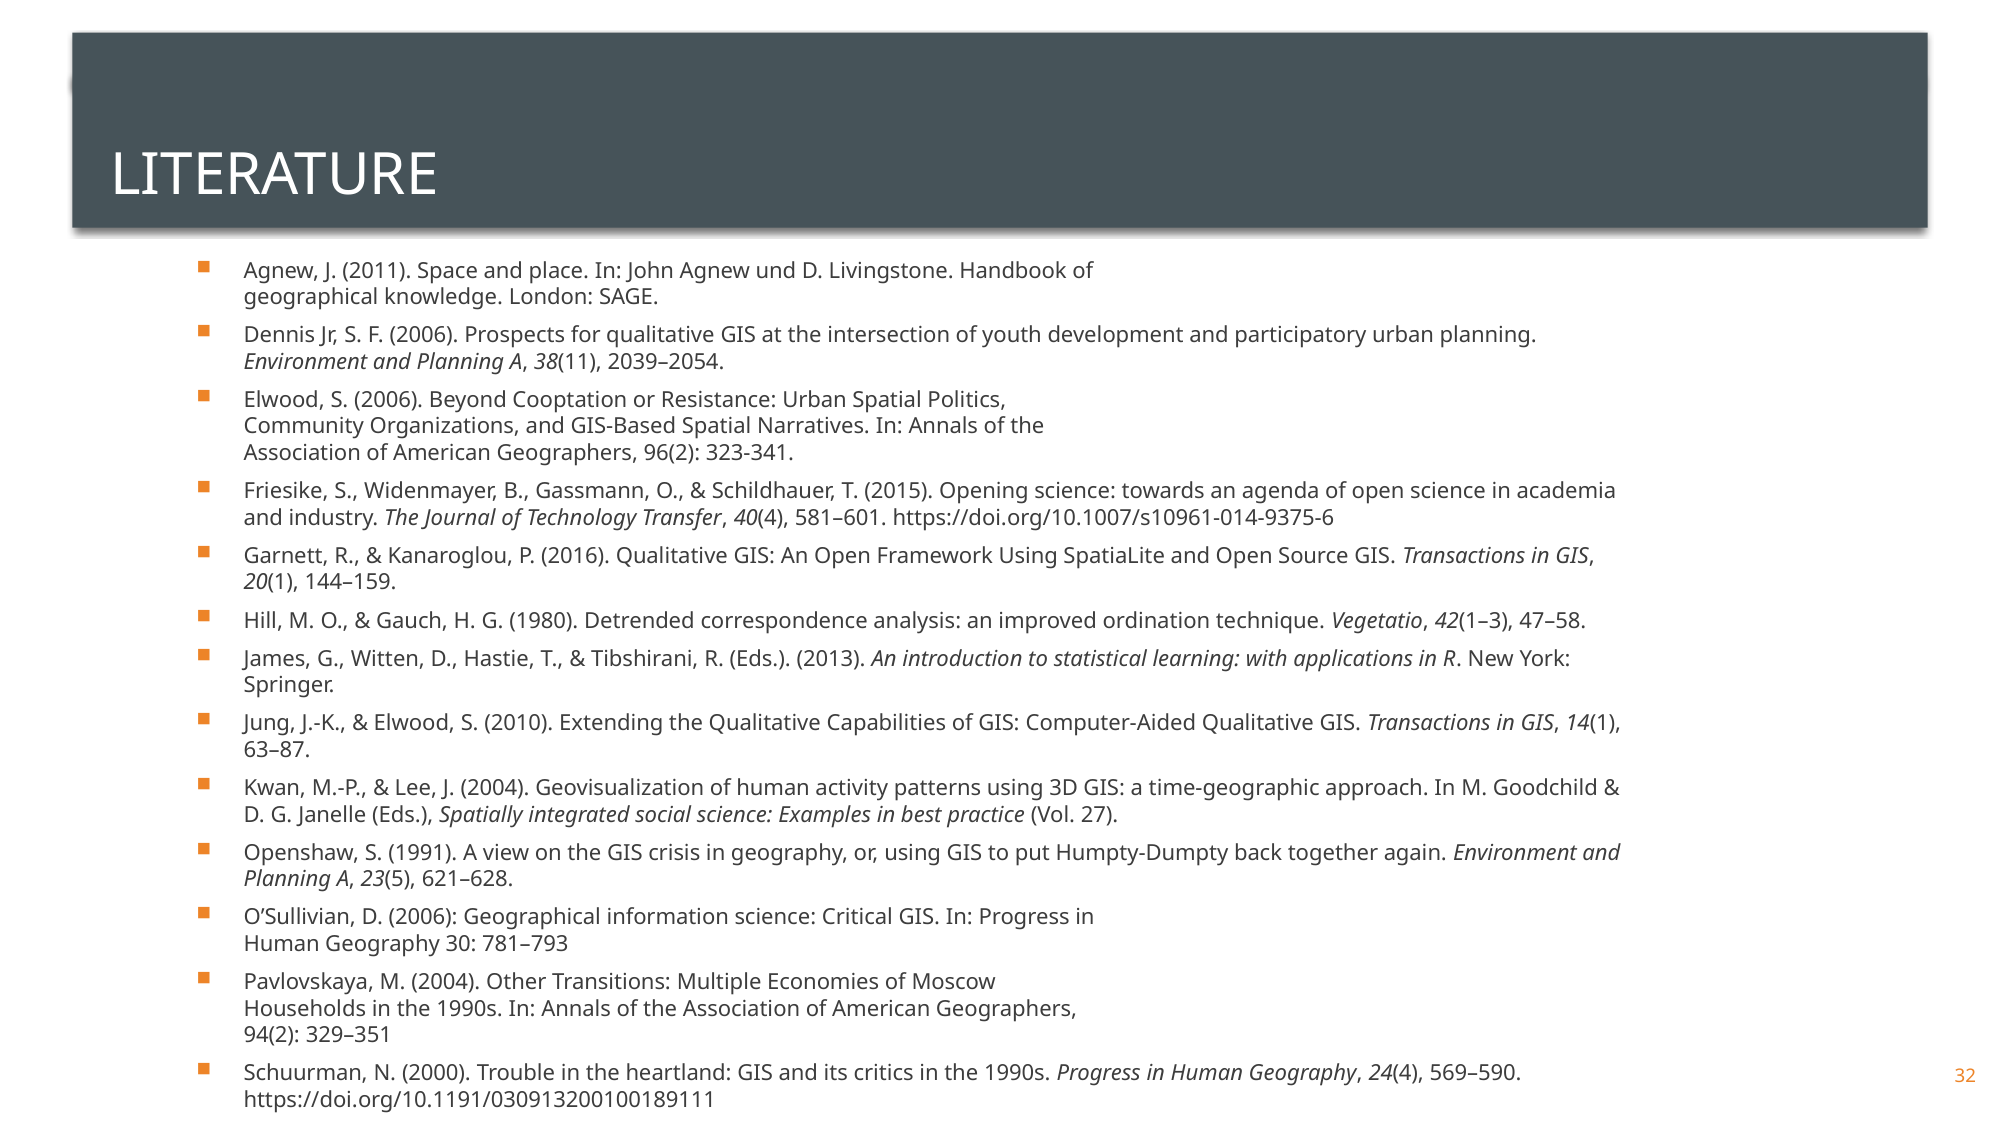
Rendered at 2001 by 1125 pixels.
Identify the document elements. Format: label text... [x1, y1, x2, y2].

title Literature [95, 47, 1905, 214]
slide_number 32 [1818, 1047, 1991, 1107]
list Agnew, J. (2011). Space and place. In: John Agnew und D. Livingstone. Handbook of geographical knowledge. London: SAGE. Dennis Jr, S. F. (2006). Prospects for qualitative GIS at the intersection of youth development and participatory urban planning. Environment and Planning A, 38(11), 2039–2054. Elwood, S. (2006). Beyond Cooptation or Resistance: Urban Spatial Politics, Community Organizations, and GIS‐Based Spatial Narratives. In: Annals of the Association of American Geographers, 96(2): 323-341. Friesike, S., Widenmayer, B., Gassmann, O., & Schildhauer, T. (2015). Opening science: towards an agenda of open science in academia and industry. The Journal of Technology Transfer, 40(4), 581–601. https://doi.org/10.1007/s10961-014-9375-6 Garnett, R., & Kanaroglou, P. (2016). Qualitative GIS: An Open Framework Using SpatiaLite and Open Source GIS. Transactions in GIS, 20(1), 144–159. Hill, M. O., & Gauch, H. G. (1980). Detrended correspondence analysis: an improved ordination technique. Vegetatio, 42(1–3), 47–58. James, G., Witten, D., Hastie, T., & Tibshirani, R. (Eds.). (2013). An introduction to statistical learning: with applications in R. New York: Springer. Jung, J.-K., & Elwood, S. (2010). Extending the Qualitative Capabilities of GIS: Computer-Aided Qualitative GIS. Transactions in GIS, 14(1), 63–87. Kwan, M.-P., & Lee, J. (2004). Geovisualization of human activity patterns using 3D GIS: a time-geographic approach. In M. Goodchild & D. G. Janelle (Eds.), Spatially integrated social science: Examples in best practice (Vol. 27). Openshaw, S. (1991). A view on the GIS crisis in geography, or, using GIS to put Humpty-Dumpty back together again. Environment and Planning A, 23(5), 621–628. O’Sullivian, D. (2006): Geographical information science: Critical GIS. In: Progress in Human Geography 30: 781–793 Pavlovskaya, M. (2004). Other Transitions: Multiple Economies of Moscow Households in the 1990s. In: Annals of the Association of American Geographers, 94(2): 329–351 Schuurman, N. (2000). Trouble in the heartland: GIS and its critics in the 1990s. Progress in Human Geography, 24(4), 569–590. https://doi.org/10.1191/030913200100189111 [181, 248, 1649, 1125]
